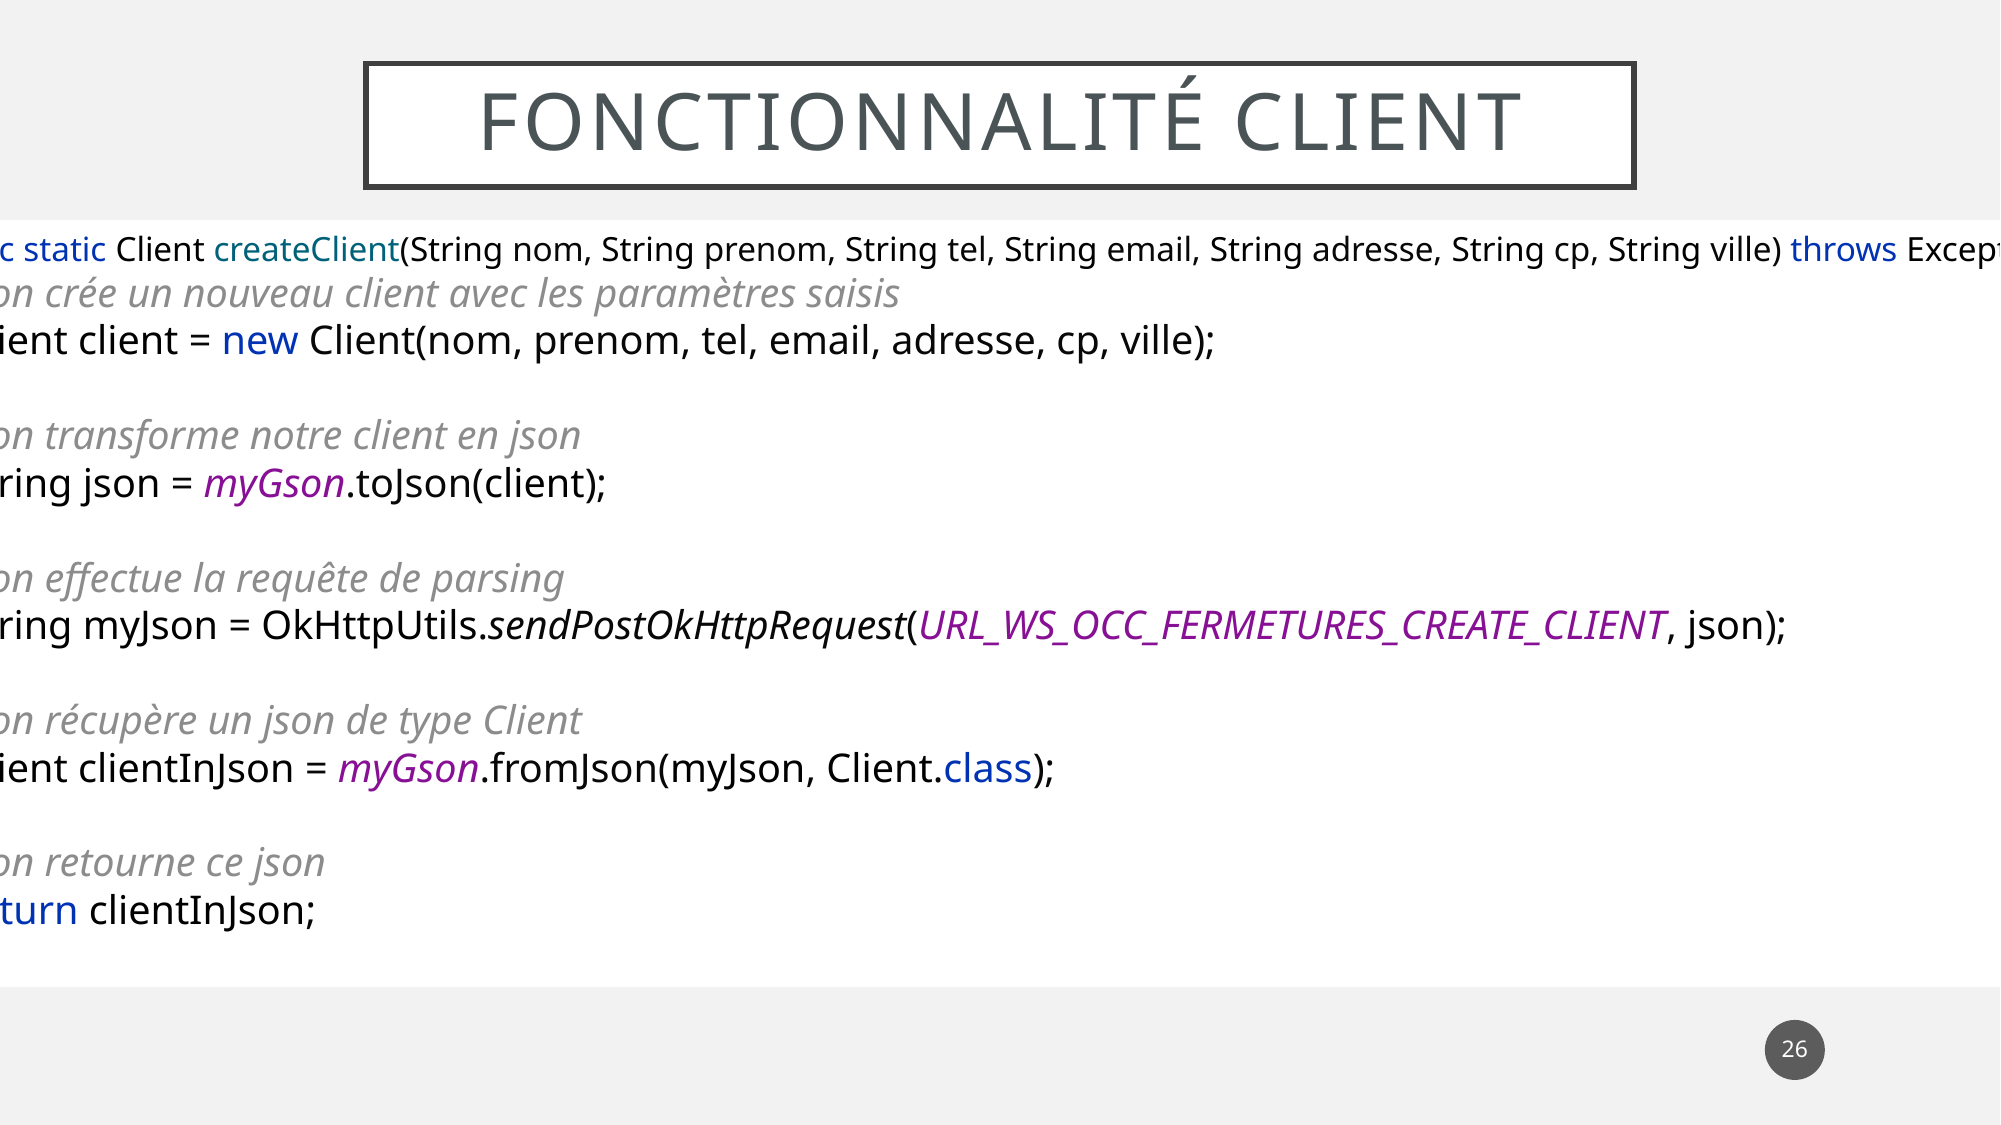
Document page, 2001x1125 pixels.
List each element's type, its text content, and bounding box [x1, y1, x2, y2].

title FONCTIONNALITÉ CLIENT [363, 61, 1637, 190]
slide_number 26 [1764, 1019, 1825, 1080]
text_box public static Client createClient(String nom, String prenom, String tel, String email, String adresse, String cp, String ville) throws Exception { //on crée un nouveau client avec les paramètres saisis Client client = new Client(nom, prenom, tel, email, adresse, cp, ville); //on transforme notre client en json String json = myGson.toJson(client); //on effectue la requête de parsing String myJson = OkHttpUtils.sendPostOkHttpRequest(URL_WS_OCC_FERMETURES_CREATE_CLIENT, json); //on récupère un json de type Client Client clientInJson = myGson.fromJson(myJson, Client.class); //on retourne ce json return clientInJson; } [0, 220, 2000, 988]
